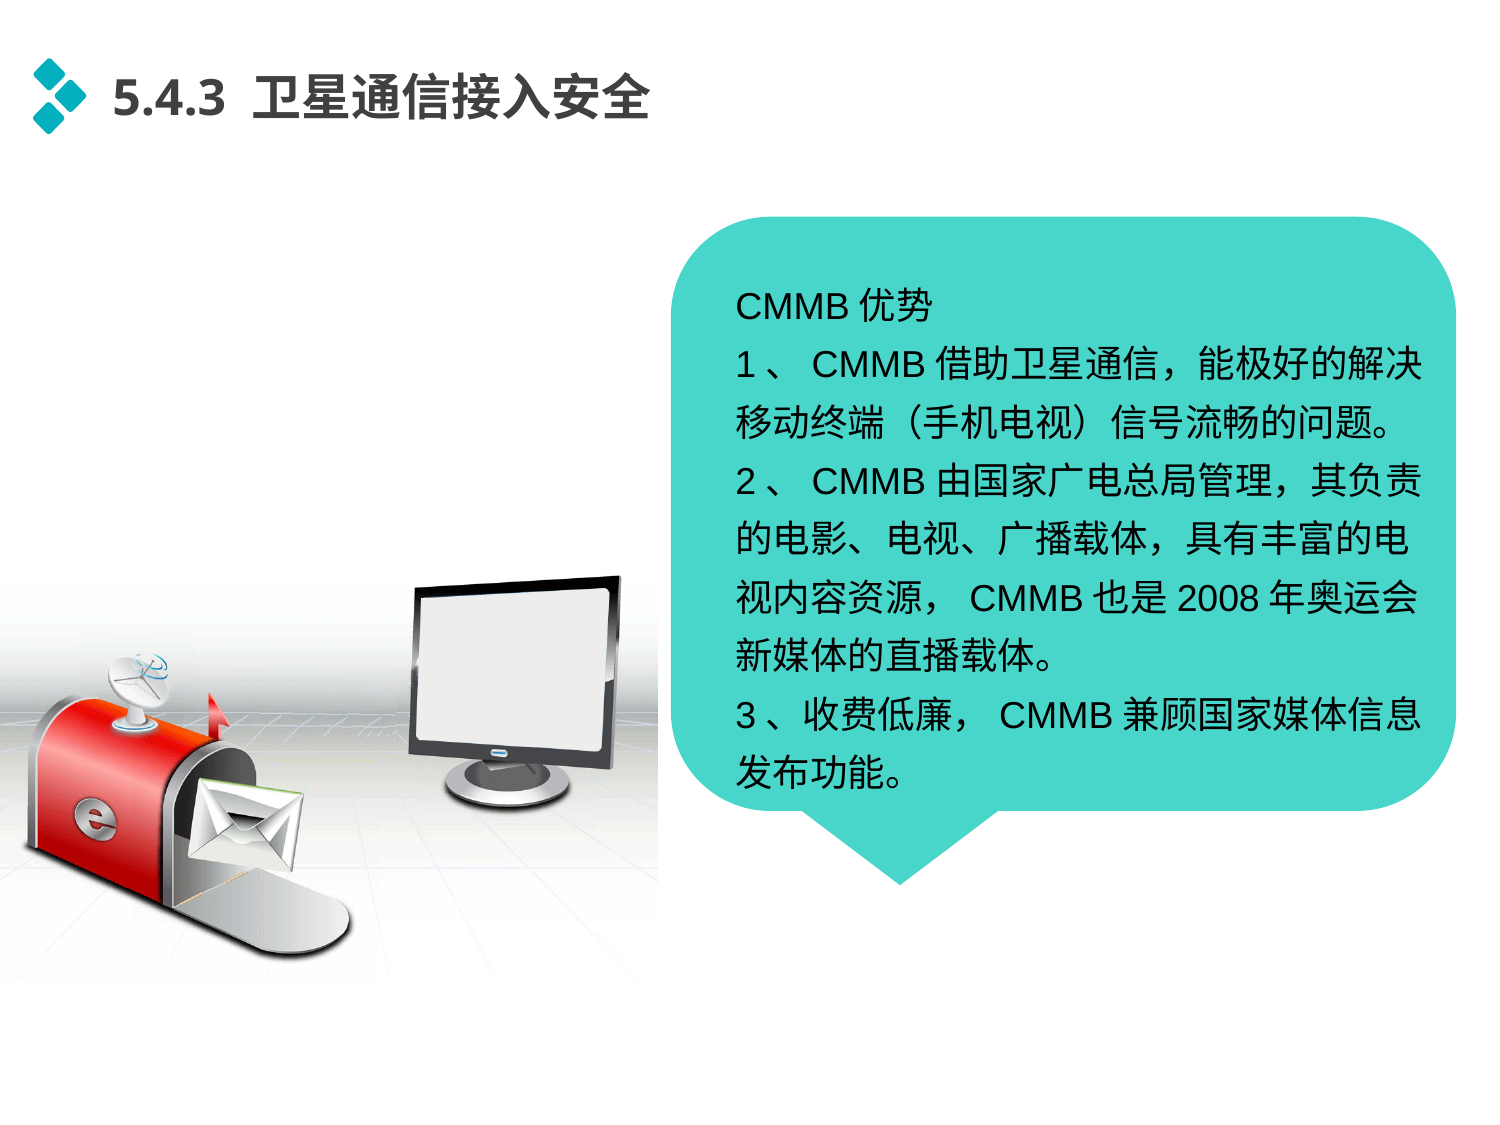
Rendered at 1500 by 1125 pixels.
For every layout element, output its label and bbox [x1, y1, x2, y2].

text_box [670, 216, 1457, 861]
text_box [32, 57, 871, 135]
picture [0, 513, 658, 981]
